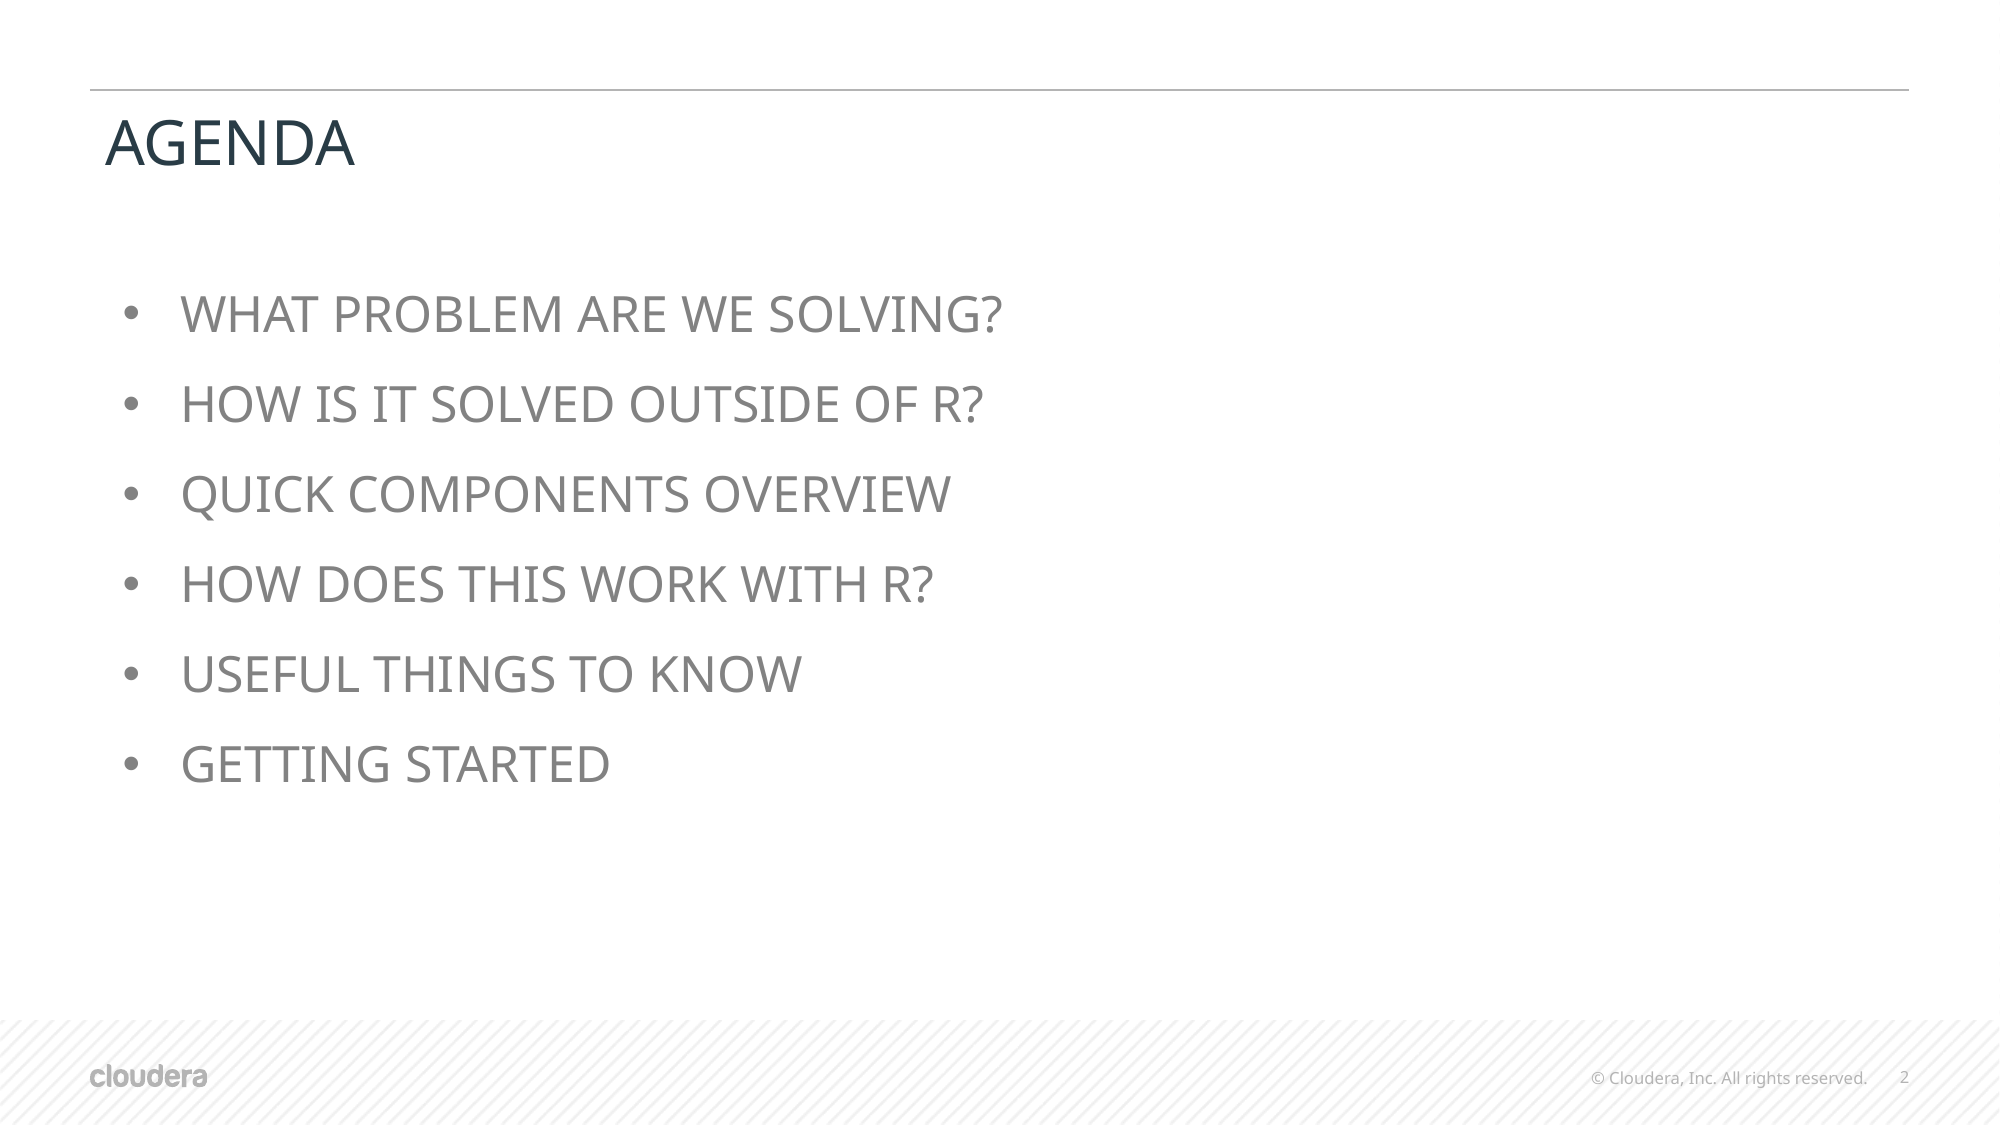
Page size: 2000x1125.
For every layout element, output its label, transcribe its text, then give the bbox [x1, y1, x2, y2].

picture [0, 1020, 2000, 1125]
title AGENDA [90, 101, 1910, 193]
list WHAT PROBLEM ARE WE SOLVING? HOW IS IT SOLVED OUTSIDE OF R? QUICK COMPONENTS OVERVIEW HOW DOES THIS WORK WITH R? USEFUL THINGS TO KNOW GETTING STARTED [90, 237, 1910, 901]
